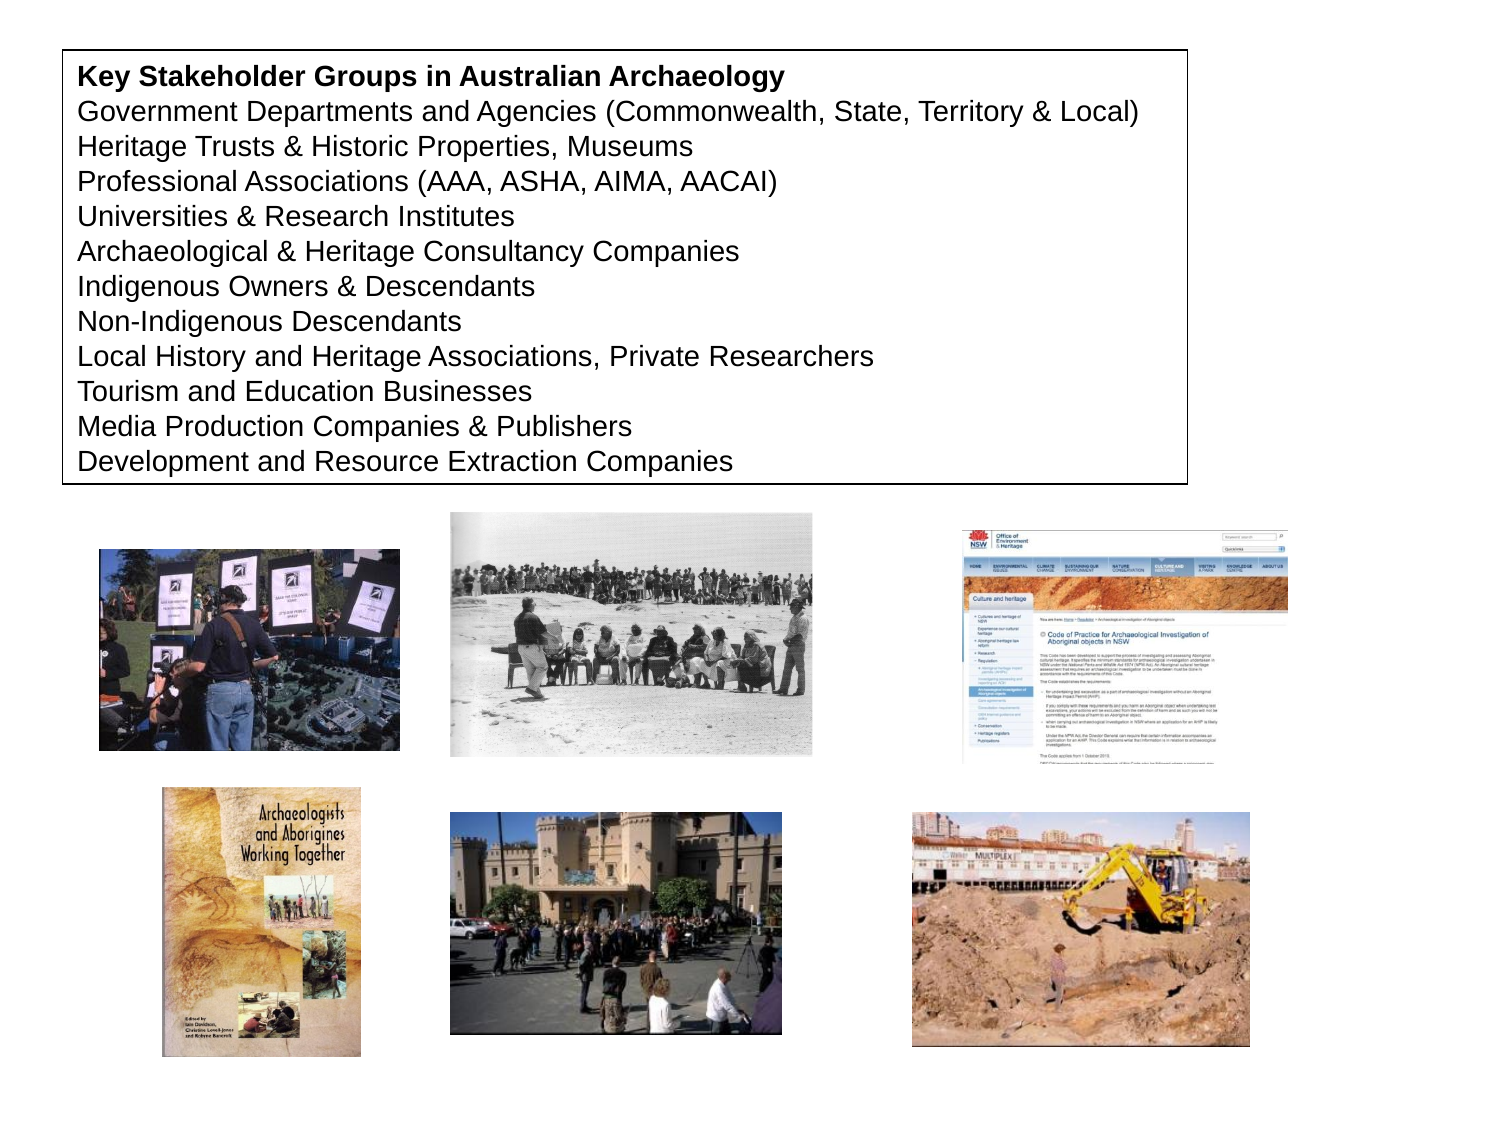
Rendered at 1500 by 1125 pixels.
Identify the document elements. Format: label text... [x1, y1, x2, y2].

picture [449, 512, 813, 757]
text_box Key Stakeholder Groups in Australian Archaeology Government Departments and Agencies (Commonwealth, State, Territory & Local) Heritage Trusts & Historic Properties, Museums Professional Associations (AAA, ASHA, AIMA, AACAI) Universities & Research Institutes Archaeological & Heritage Consultancy Companies Indigenous Owners & Descendants Non-Indigenous Descendants Local History and Heritage Associations, Private Researchers Tourism and Education Businesses Media Production Companies & Publishers Development and Resource Extraction Companies [62, 49, 1188, 485]
picture [162, 787, 361, 1058]
picture [449, 812, 782, 1035]
picture [99, 549, 401, 752]
picture [962, 530, 1288, 764]
picture [912, 812, 1251, 1047]
